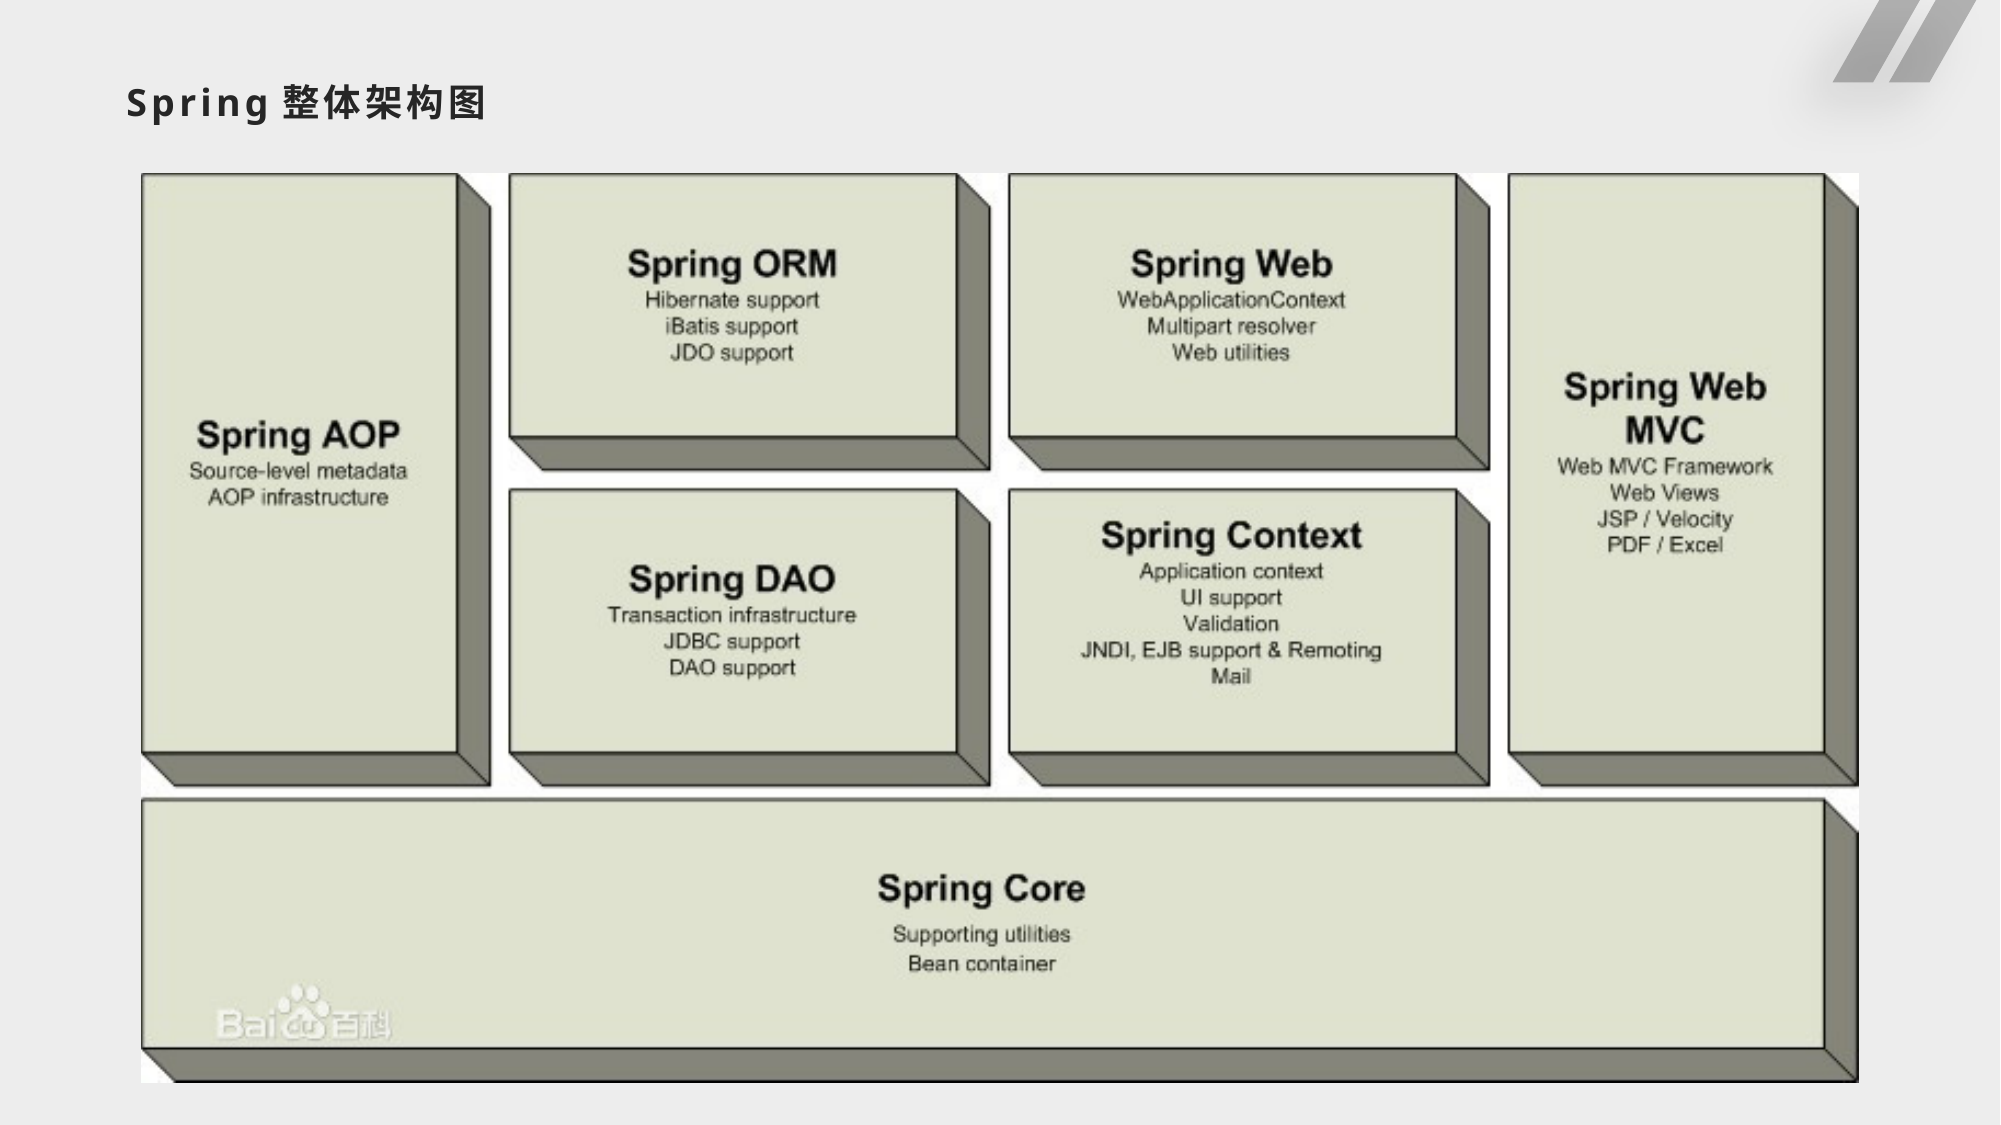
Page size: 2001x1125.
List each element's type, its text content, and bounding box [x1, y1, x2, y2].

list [141, 173, 1859, 1083]
title Spring整体架构图 [109, 72, 1891, 146]
